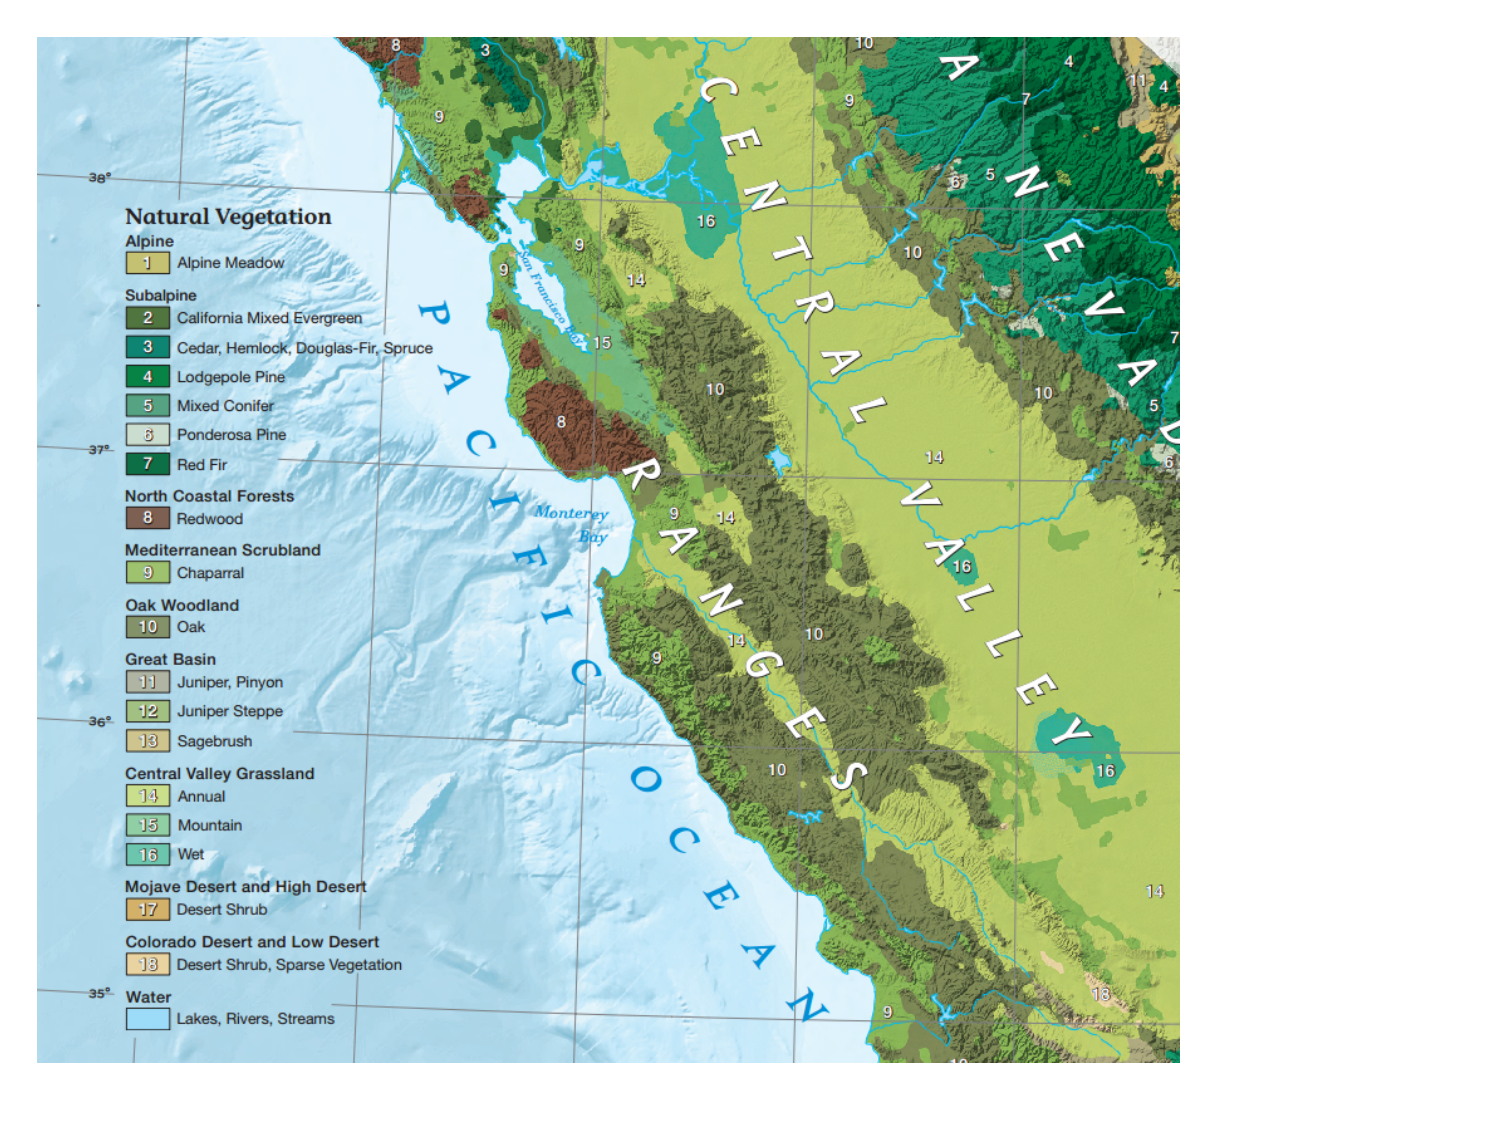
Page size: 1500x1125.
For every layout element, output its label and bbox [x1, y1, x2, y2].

picture [37, 37, 1180, 1063]
